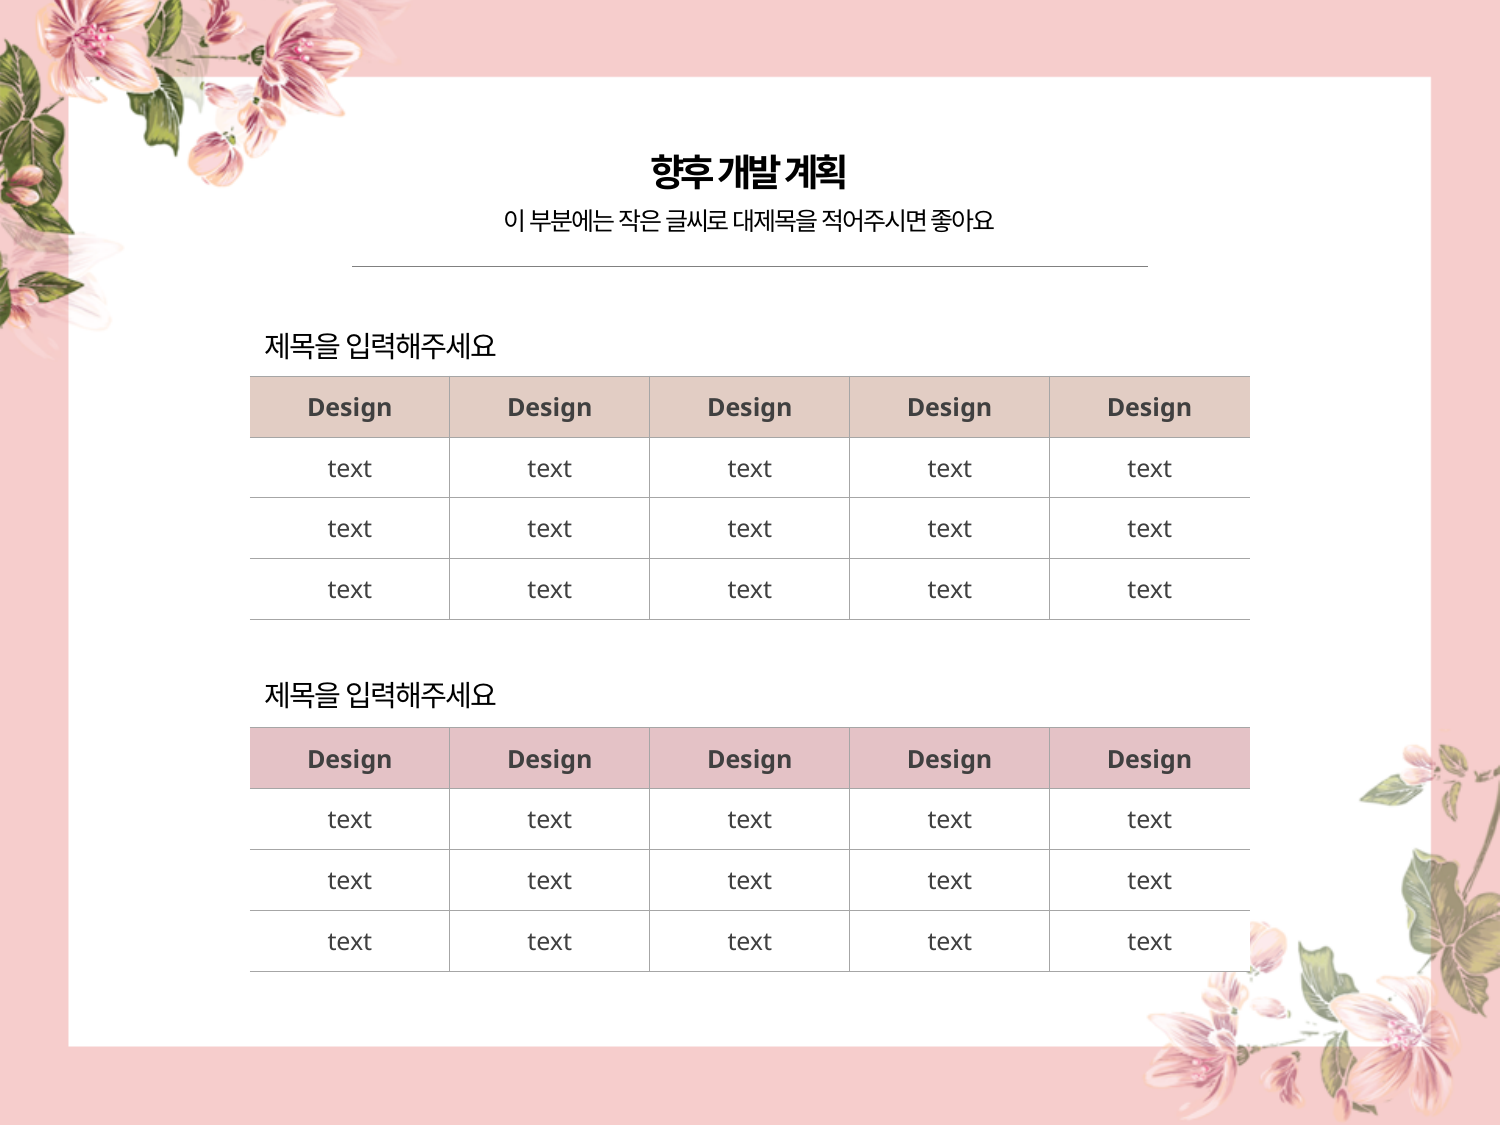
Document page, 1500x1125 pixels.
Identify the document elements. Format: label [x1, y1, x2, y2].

text_box [352, 141, 1148, 267]
picture [0, 0, 1500, 1125]
